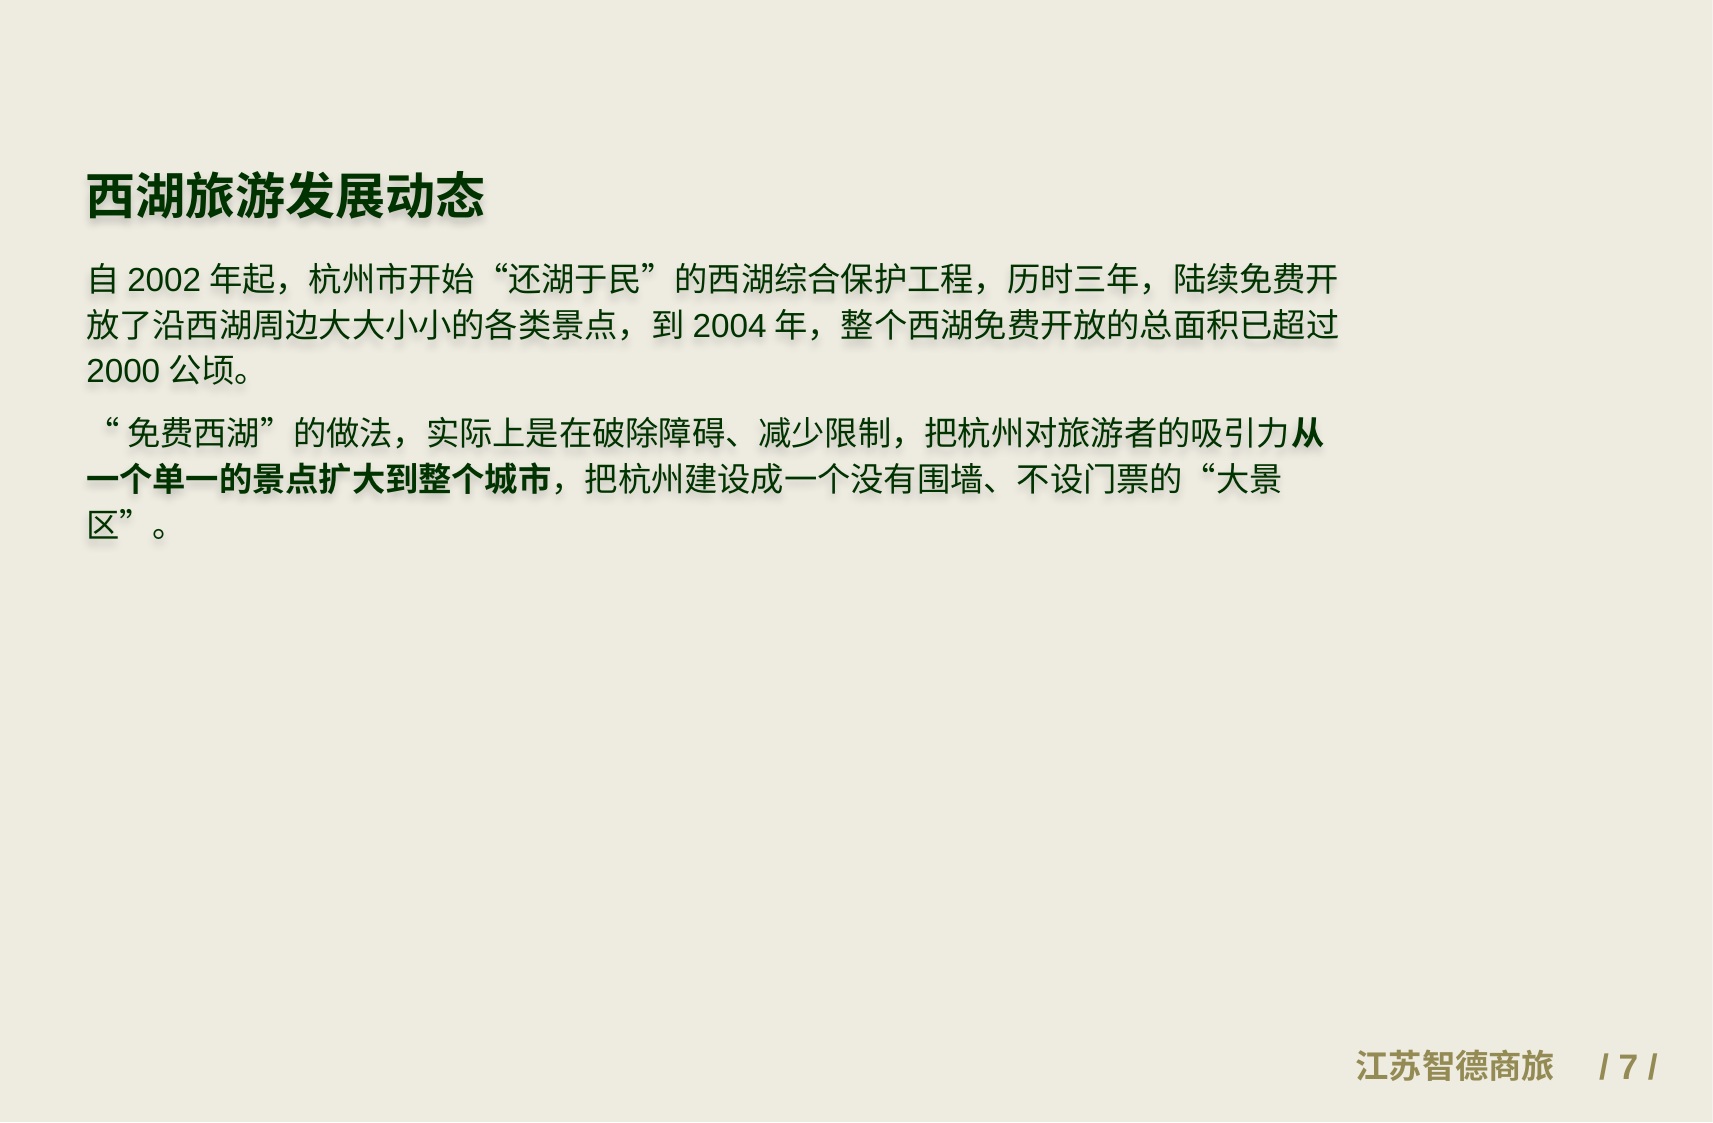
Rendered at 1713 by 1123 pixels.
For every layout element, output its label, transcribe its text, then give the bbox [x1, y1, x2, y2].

text_box 自2002年起，杭州市开始“还湖于民”的西湖综合保护工程，历时三年，陆续免费开放了沿西湖周边大大小小的各类景点，到2004年，整个西湖免费开放的总面积已超过2000公顷。 “免费西湖”的做法，实际上是在破除障碍、减少限制，把杭州对旅游者的吸引力从一个单一的景点扩大到整个城市，把杭州建设成一个没有围墙、不设门票的“大景区”。 [71, 244, 1364, 552]
text_box 西湖旅游发展动态 [71, 157, 669, 232]
